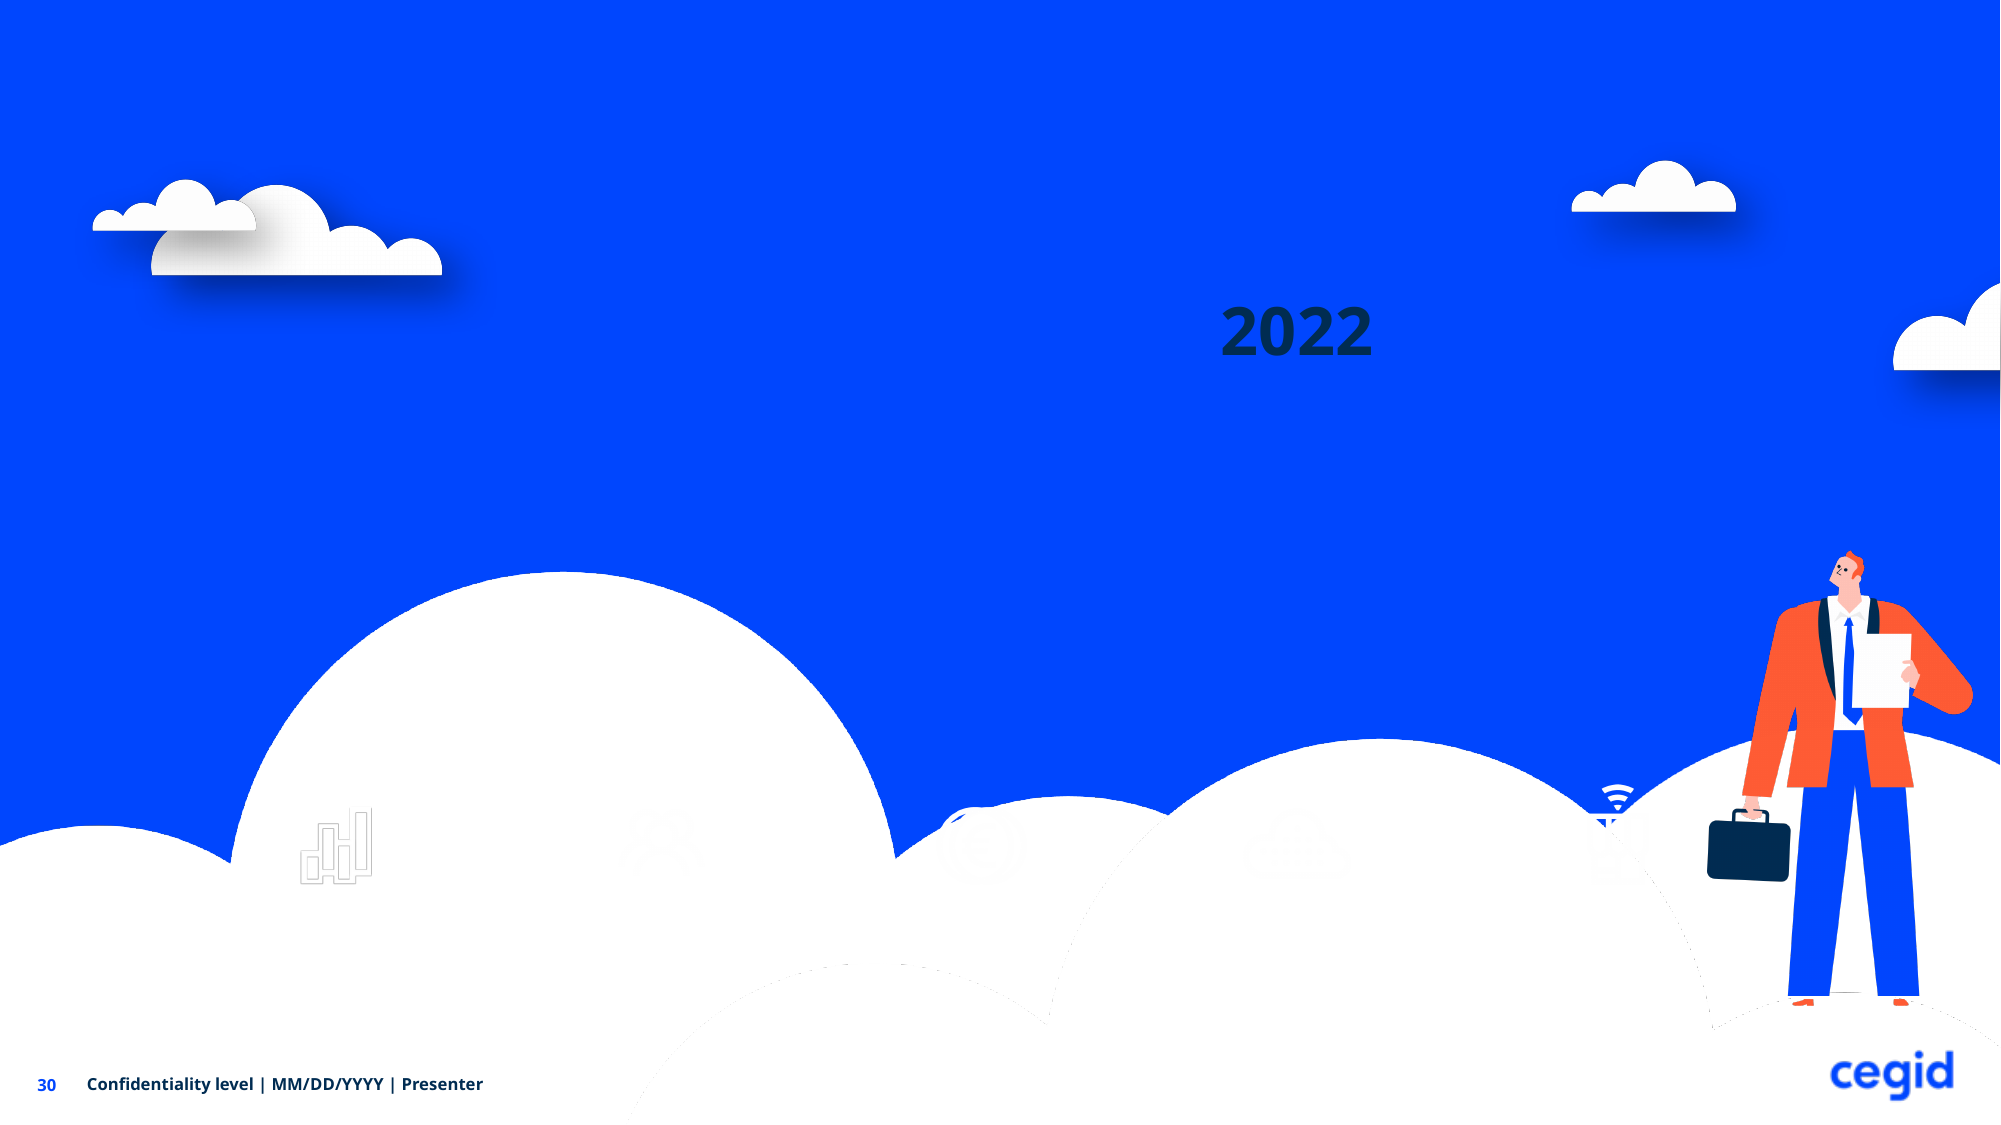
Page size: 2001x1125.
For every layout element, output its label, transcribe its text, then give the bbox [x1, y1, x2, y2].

picture [0, 140, 2001, 1125]
picture [1886, 235, 2001, 406]
slide_number 30 [31, 1076, 75, 1097]
picture [1568, 135, 1740, 232]
footer Confidentiality level | MM/DD/YYYY | Presenter [80, 1075, 908, 1096]
